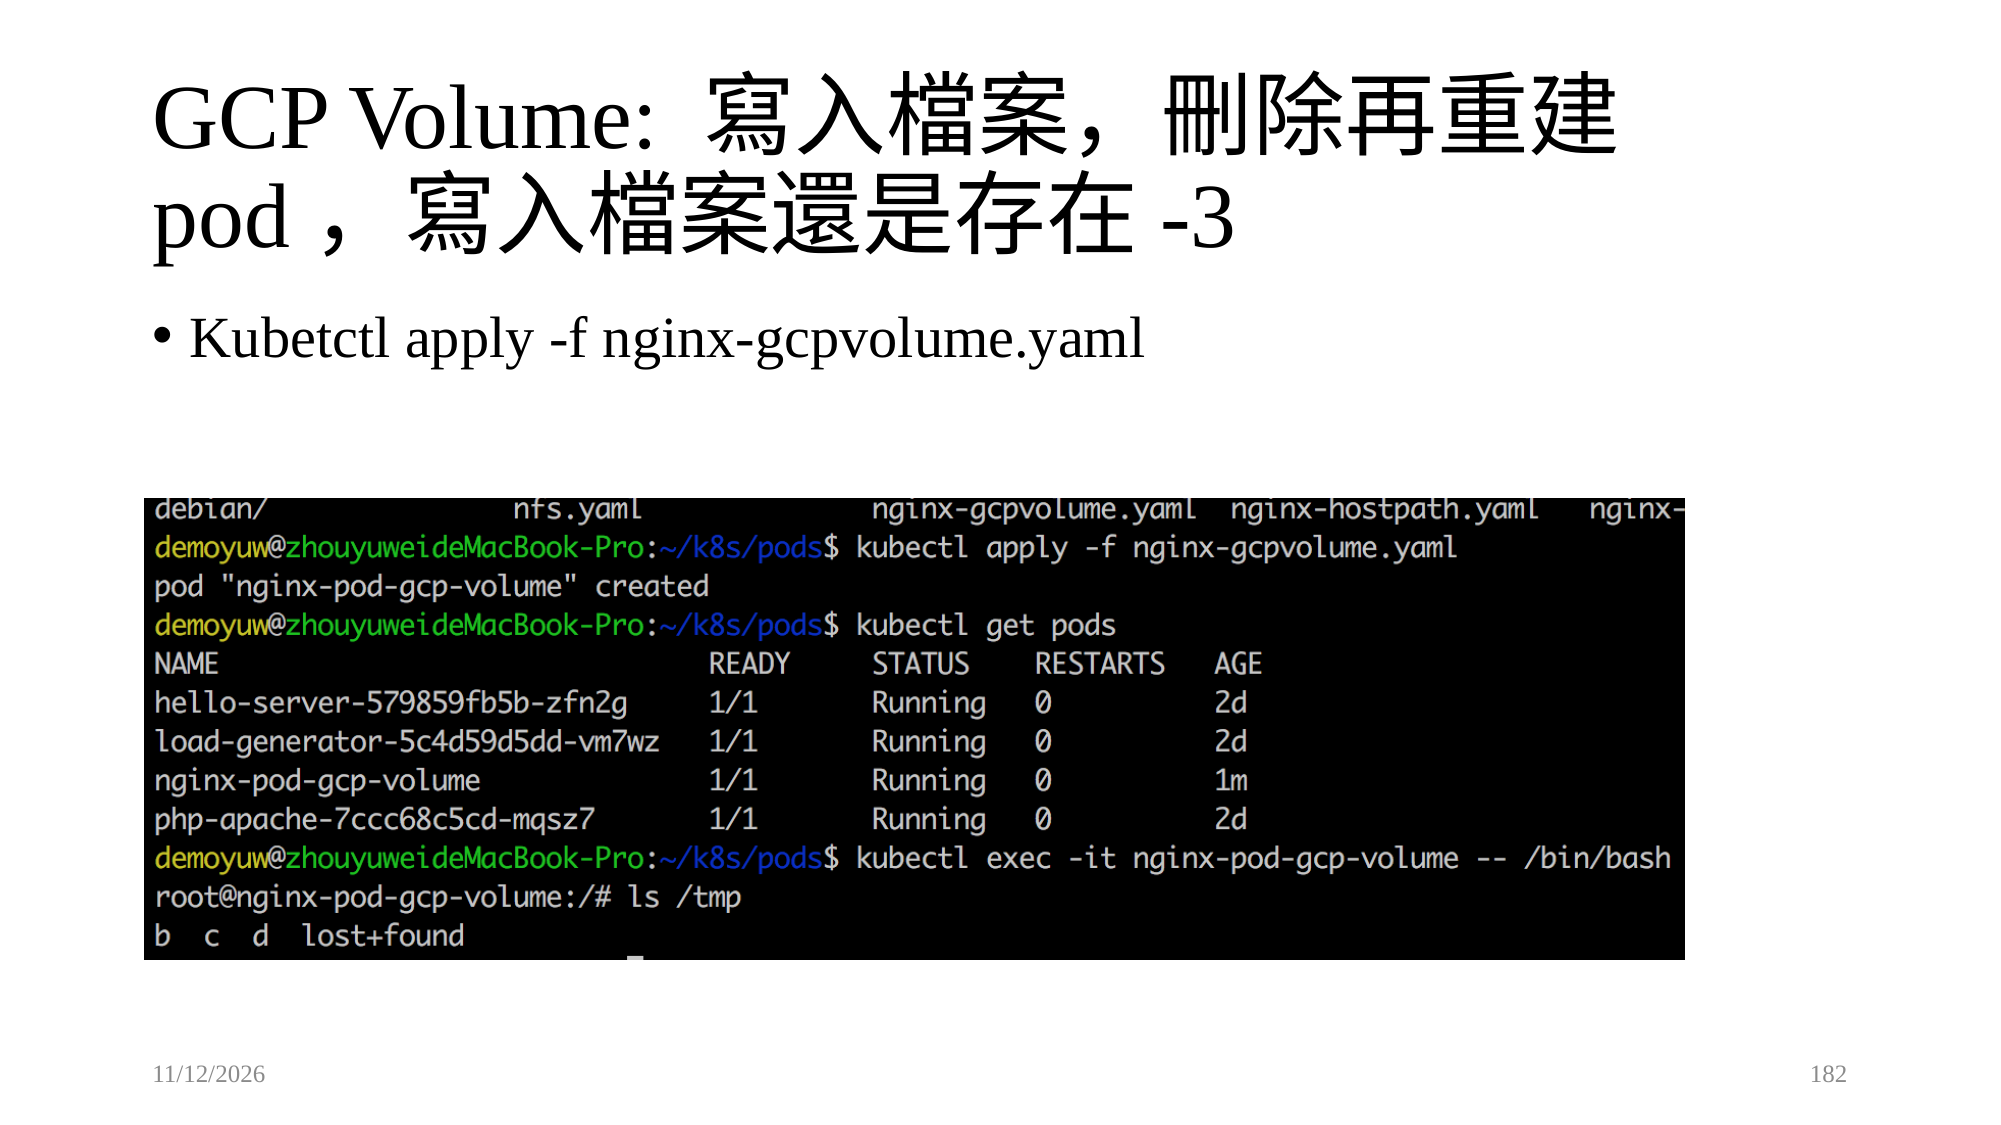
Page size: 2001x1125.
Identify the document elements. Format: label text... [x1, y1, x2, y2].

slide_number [137, 1042, 588, 1103]
title GCP Volume: 寫入檔案，刪除再重建pod，寫入檔案還是存在-3 [137, 59, 1863, 278]
list Kubetctl apply -f nginx-gcpvolume.yaml [137, 299, 1863, 1014]
slide_number 182 [1412, 1042, 1863, 1103]
picture [144, 498, 1685, 960]
